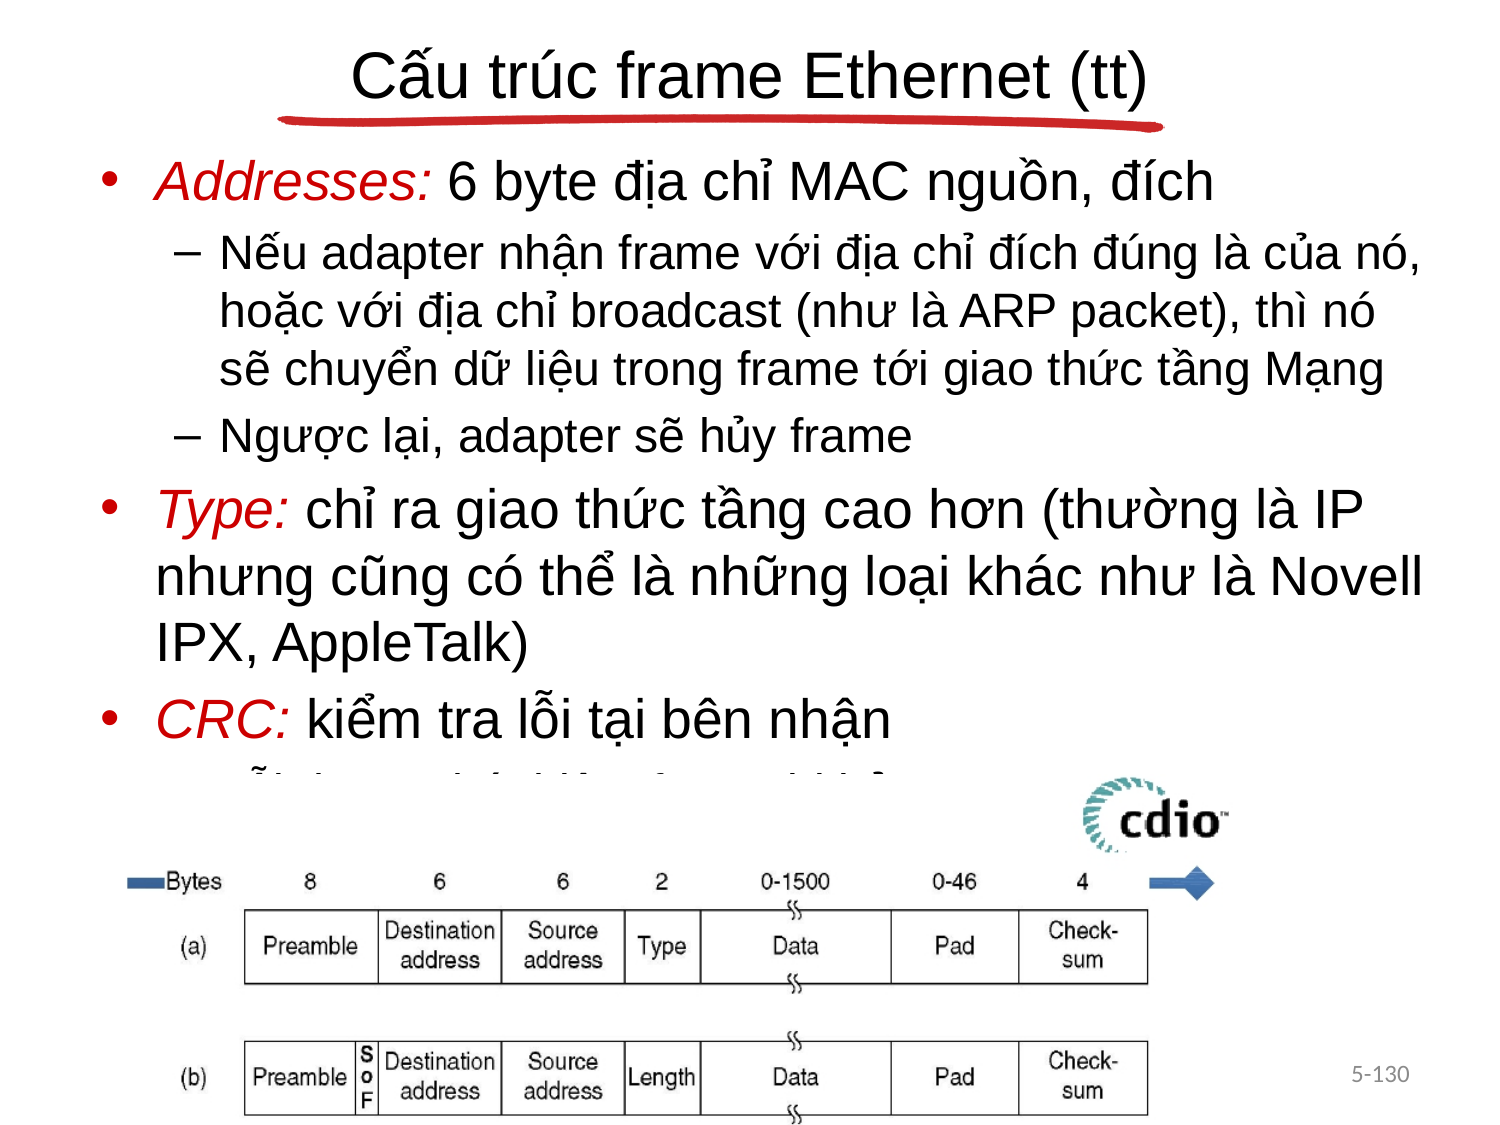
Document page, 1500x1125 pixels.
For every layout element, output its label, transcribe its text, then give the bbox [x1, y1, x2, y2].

picture [124, 774, 1235, 1125]
slide_number 5- [1238, 1042, 1425, 1103]
title Cấu trúc frame Ethernet (tt) [87, 24, 1413, 120]
picture [273, 108, 1176, 138]
list Addresses: 6 byte địa chỉ MAC nguồn, đích Nếu adapter nhận frame với địa chỉ đích đúng là của nó, hoặc với địa chỉ broadcast (như là ARP packet), thì nó sẽ chuyển dữ liệu trong frame tới giao thức tầng Mạng Ngược lại, adapter sẽ hủy frame Type: chỉ ra giao thức tầng cao hơn (thường là IP nhưng cũng có thể là những loại khác như là Novell IPX, AppleTalk) CRC: kiểm tra lỗi tại bên nhận Lỗi được phát hiện: frame bị bỏ [85, 137, 1443, 838]
